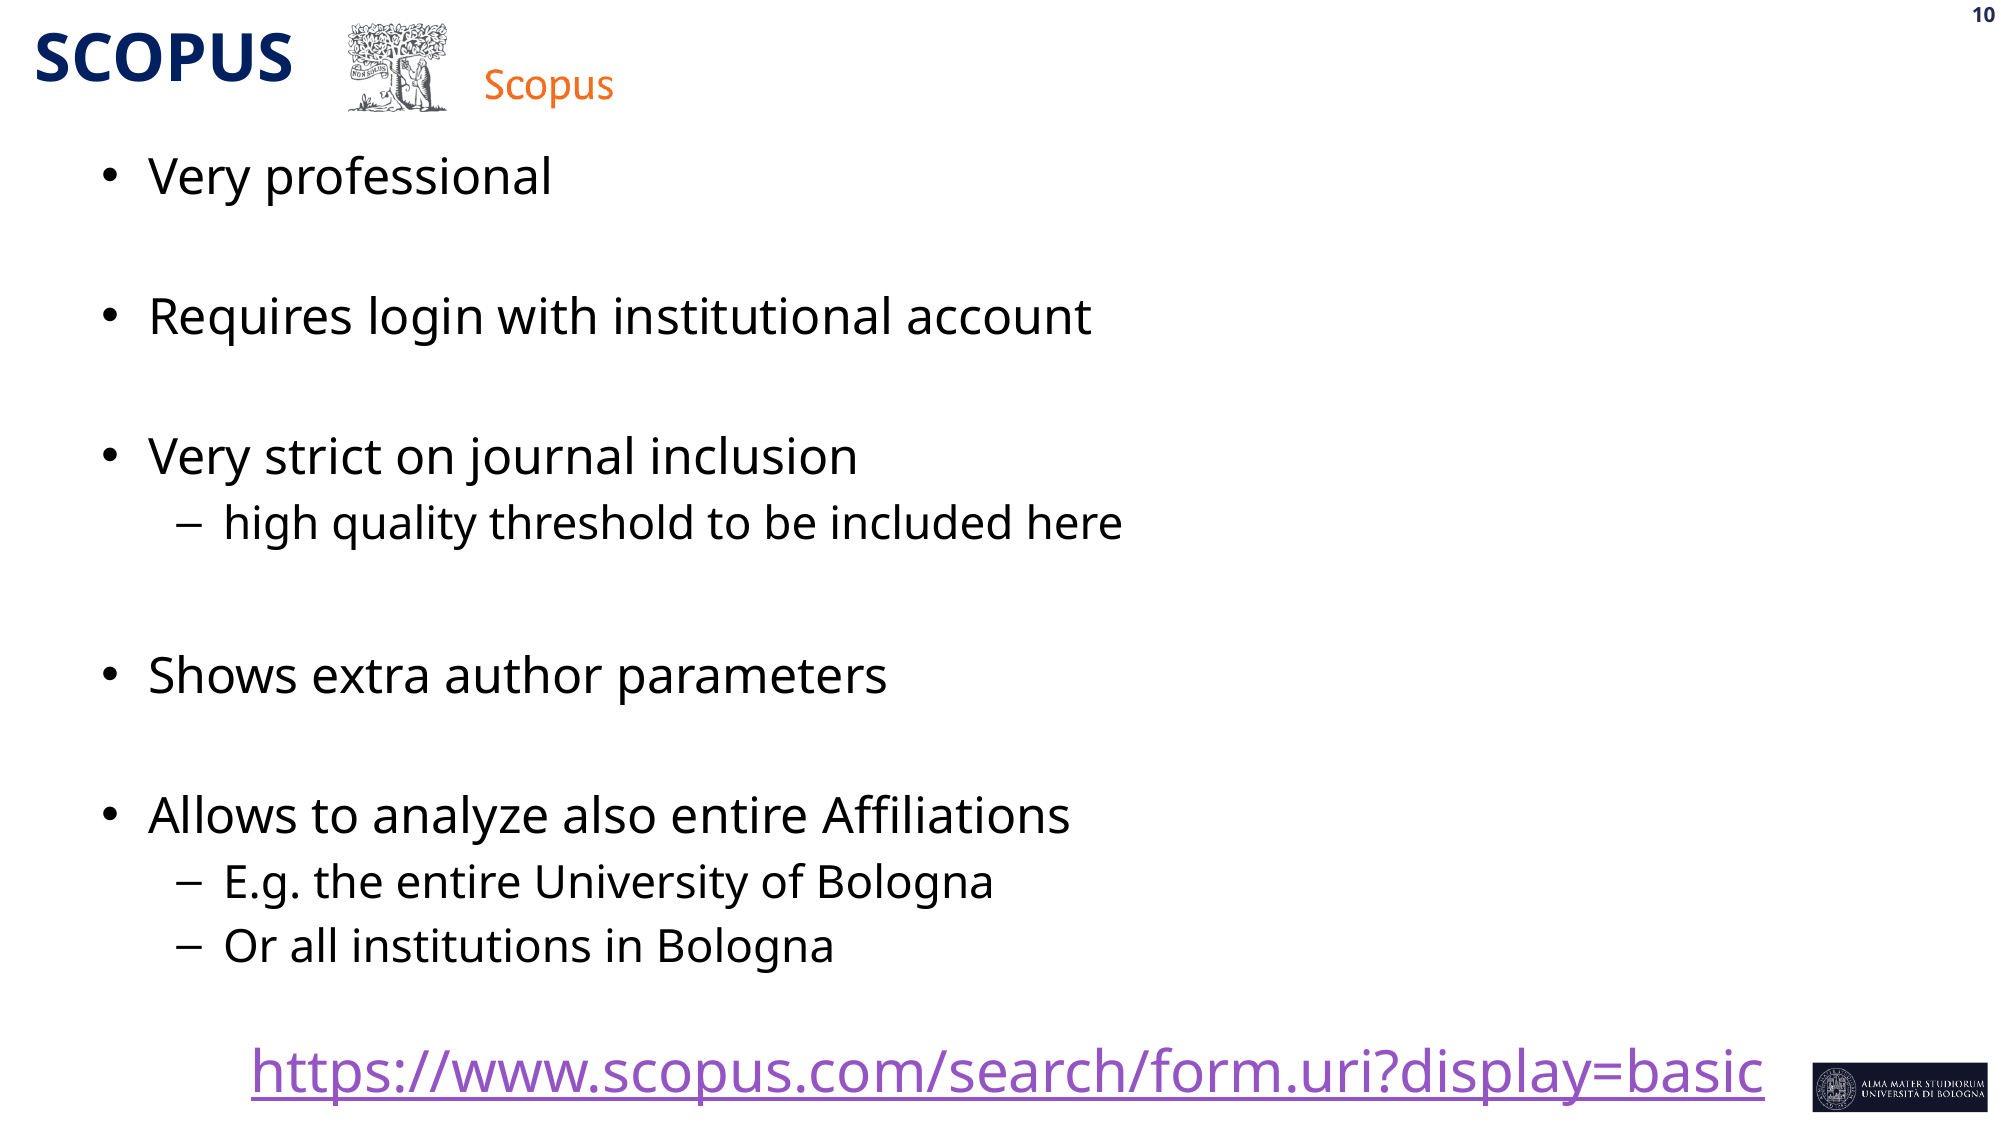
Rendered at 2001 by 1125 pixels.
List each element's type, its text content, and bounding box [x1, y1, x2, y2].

list Very professional Requires login with institutional account Very strict on journal inclusion high quality threshold to be included here Shows extra author parameters Allows to analyze also entire Affiliations E.g. the entire University of Bologna Or all institutions in Bologna [86, 137, 1930, 988]
list SCOPUS [19, 7, 1930, 102]
picture [1930, 1062, 1988, 1113]
text_box https://www.scopus.com/search/form.uri?display=basic [86, 1026, 1930, 1121]
picture [337, 9, 626, 129]
